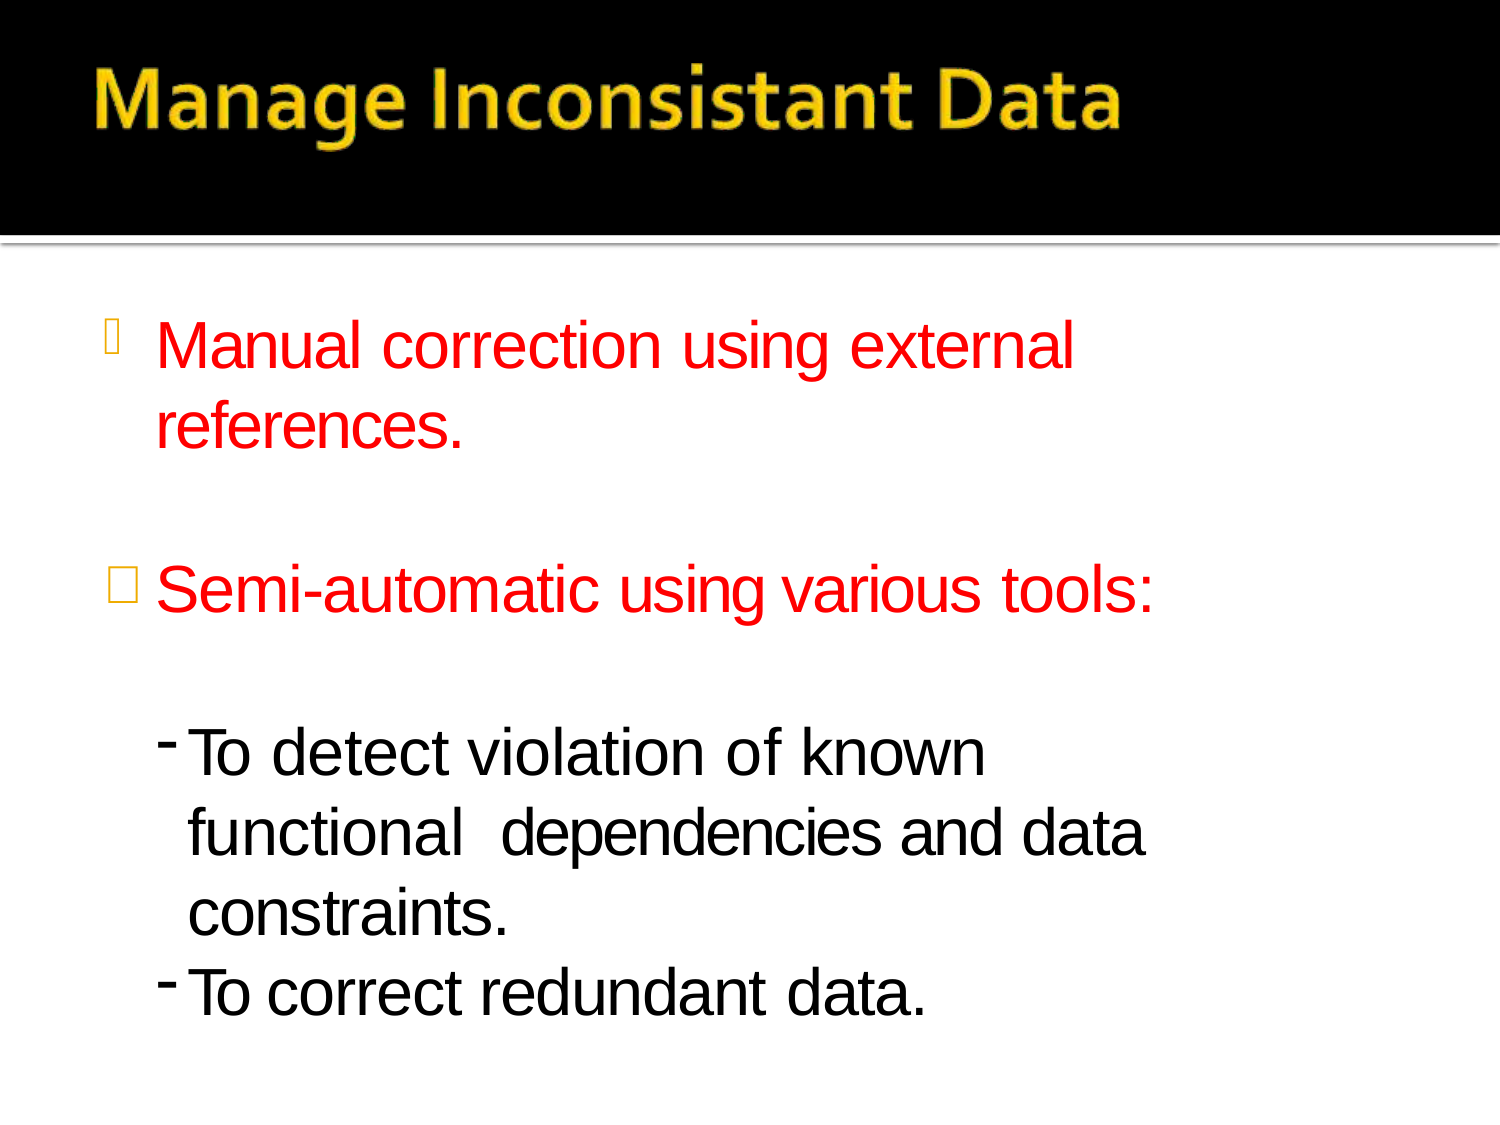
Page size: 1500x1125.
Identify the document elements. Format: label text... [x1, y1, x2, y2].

text_box Manual correction using external references. Semi-automatic using various tools: To detect violation of known functional dependencies and data constraints. To correct redundant data. [101, 299, 1379, 1029]
picture [0, 244, 1500, 251]
text_box [96, 63, 1120, 152]
